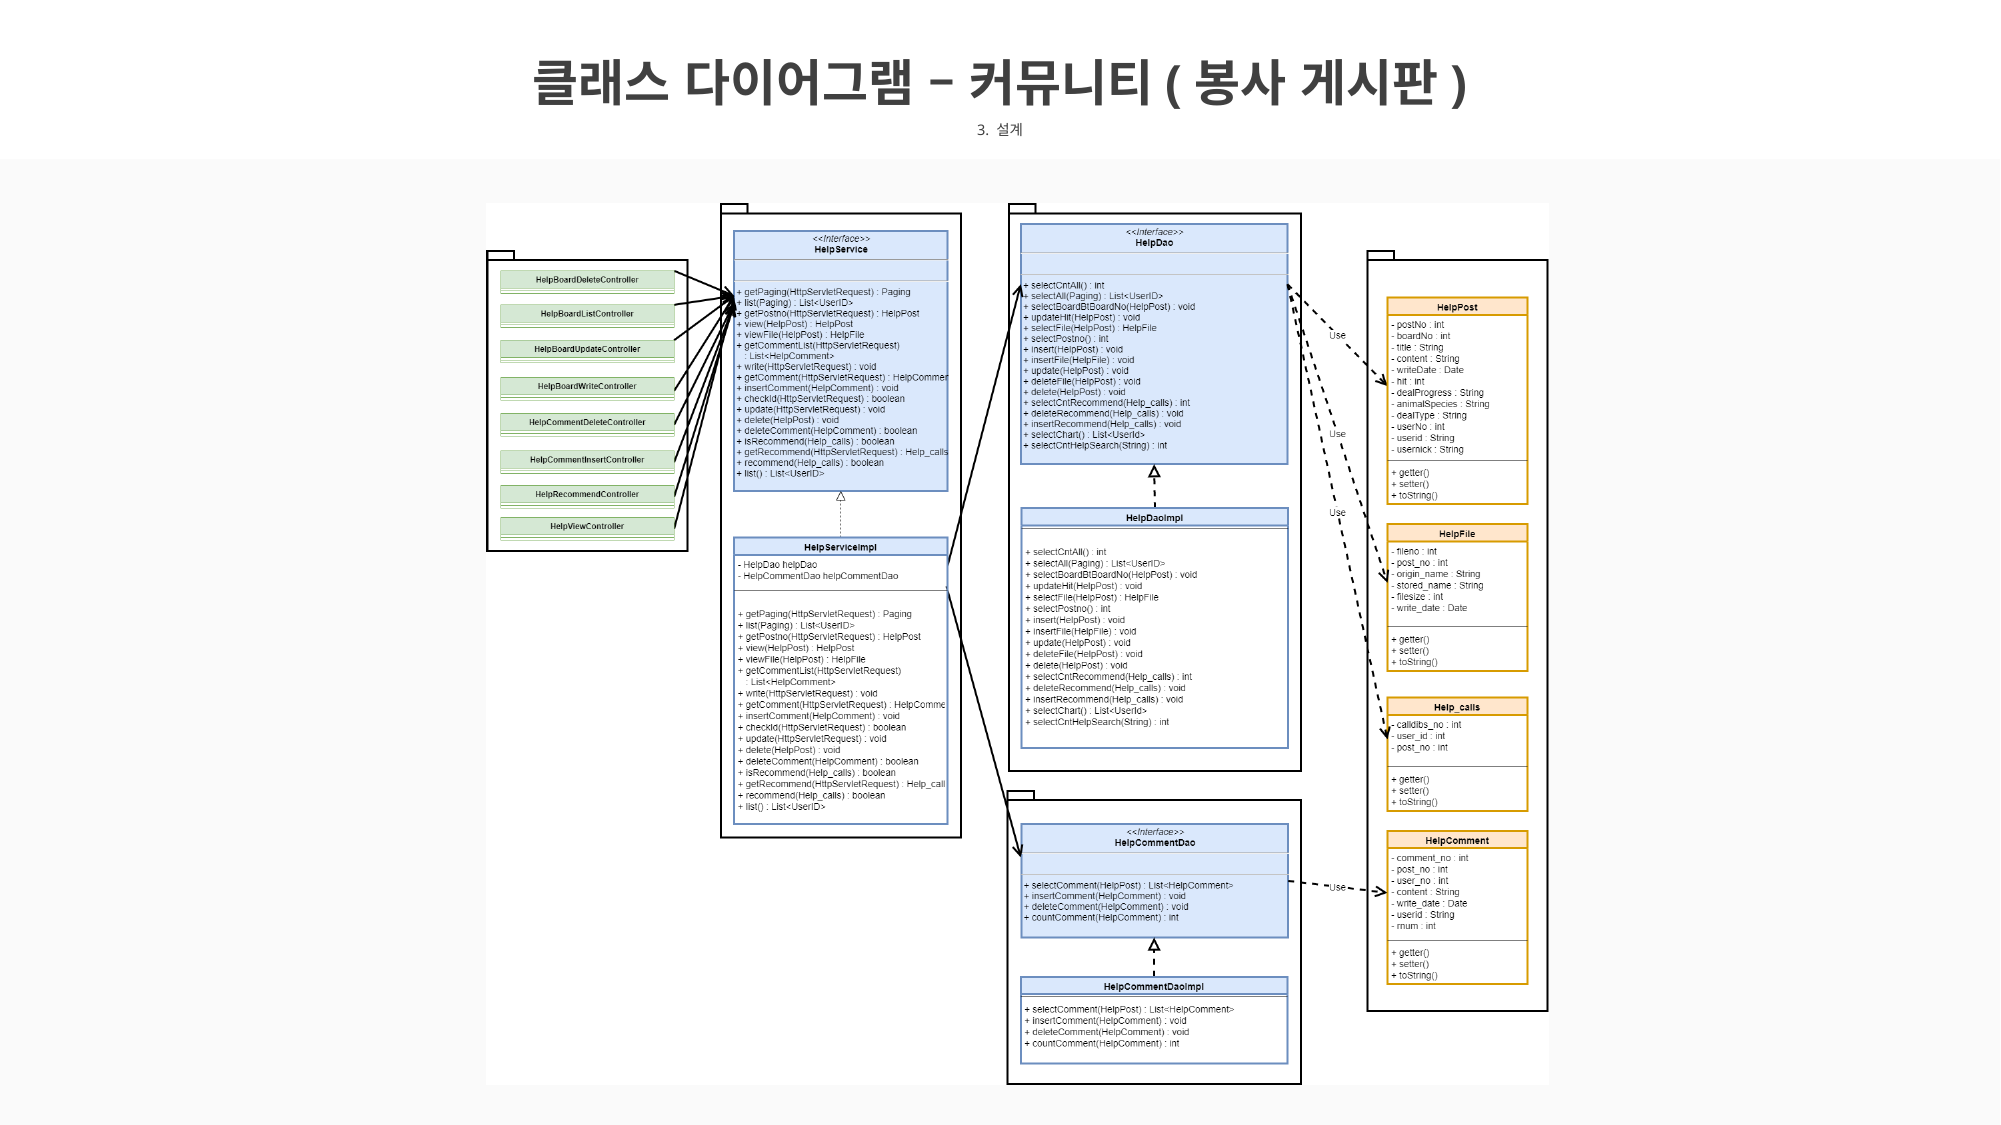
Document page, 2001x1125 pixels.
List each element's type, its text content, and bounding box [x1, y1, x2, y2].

picture [486, 203, 1549, 1085]
text_box 클래스 다이어그램 – 커뮤니티(봉사 게시판) 3. 설계 [0, 0, 2000, 160]
